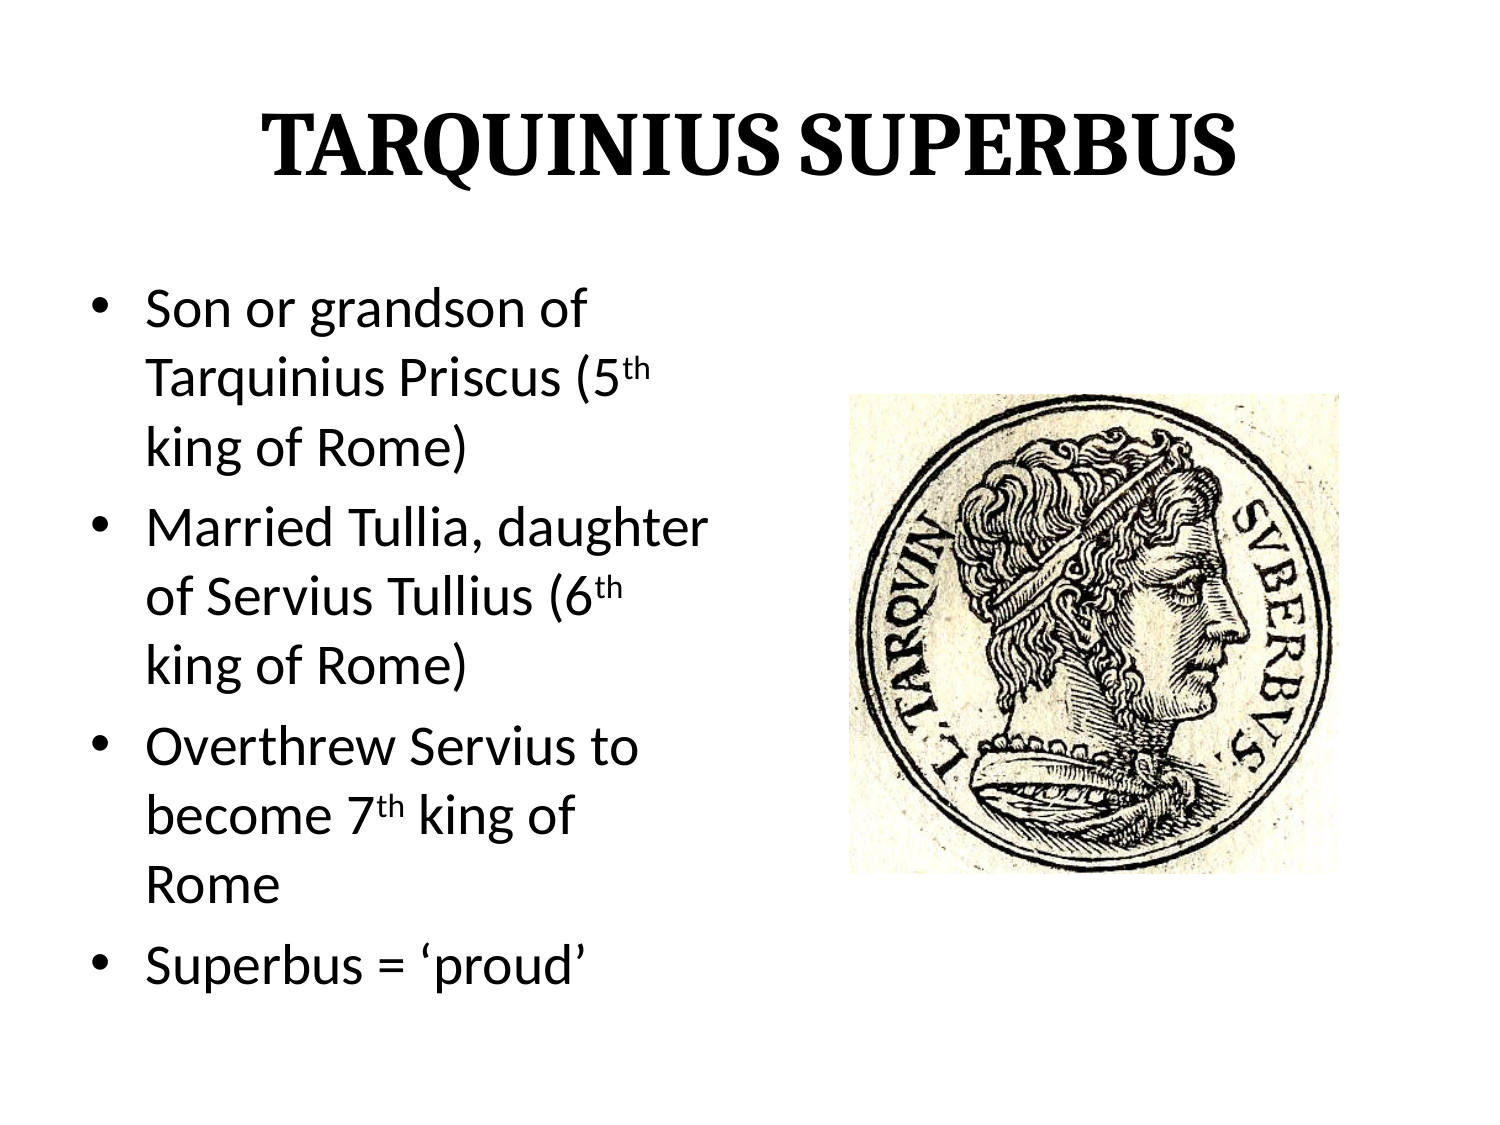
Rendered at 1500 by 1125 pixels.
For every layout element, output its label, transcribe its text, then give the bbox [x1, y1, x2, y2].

title Tarquinius Superbus [75, 45, 1425, 233]
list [849, 393, 1339, 874]
list Son or grandson of Tarquinius Priscus (5th king of Rome) Married Tullia, daughter of Servius Tullius (6th king of Rome) Overthrew Servius to become 7th king of Rome Superbus = ‘proud’ [75, 262, 738, 1005]
